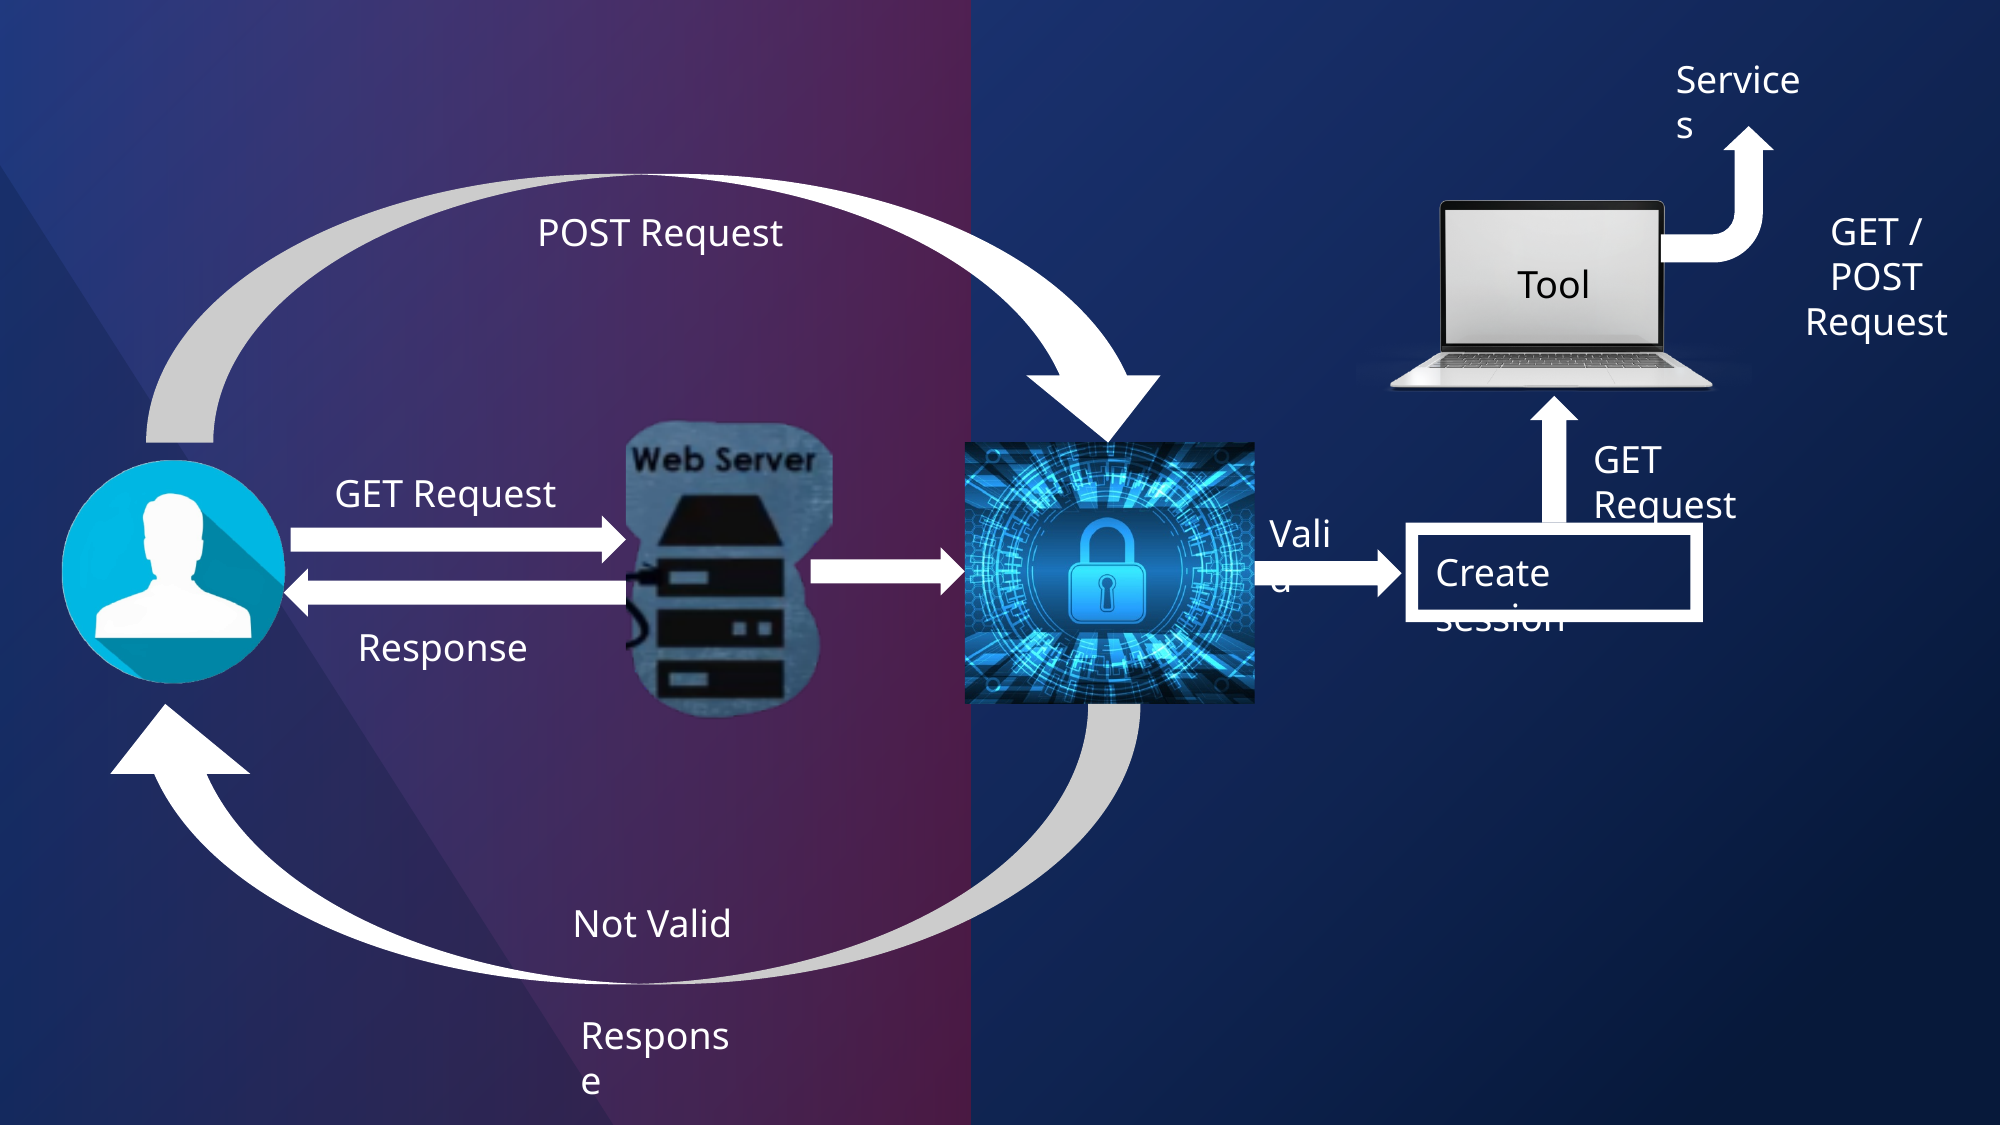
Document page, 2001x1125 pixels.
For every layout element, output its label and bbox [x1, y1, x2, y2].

list [1356, 159, 1752, 423]
picture [964, 442, 1255, 704]
picture [17, 445, 330, 698]
text_box [0, 0, 2000, 1125]
picture [625, 395, 833, 747]
